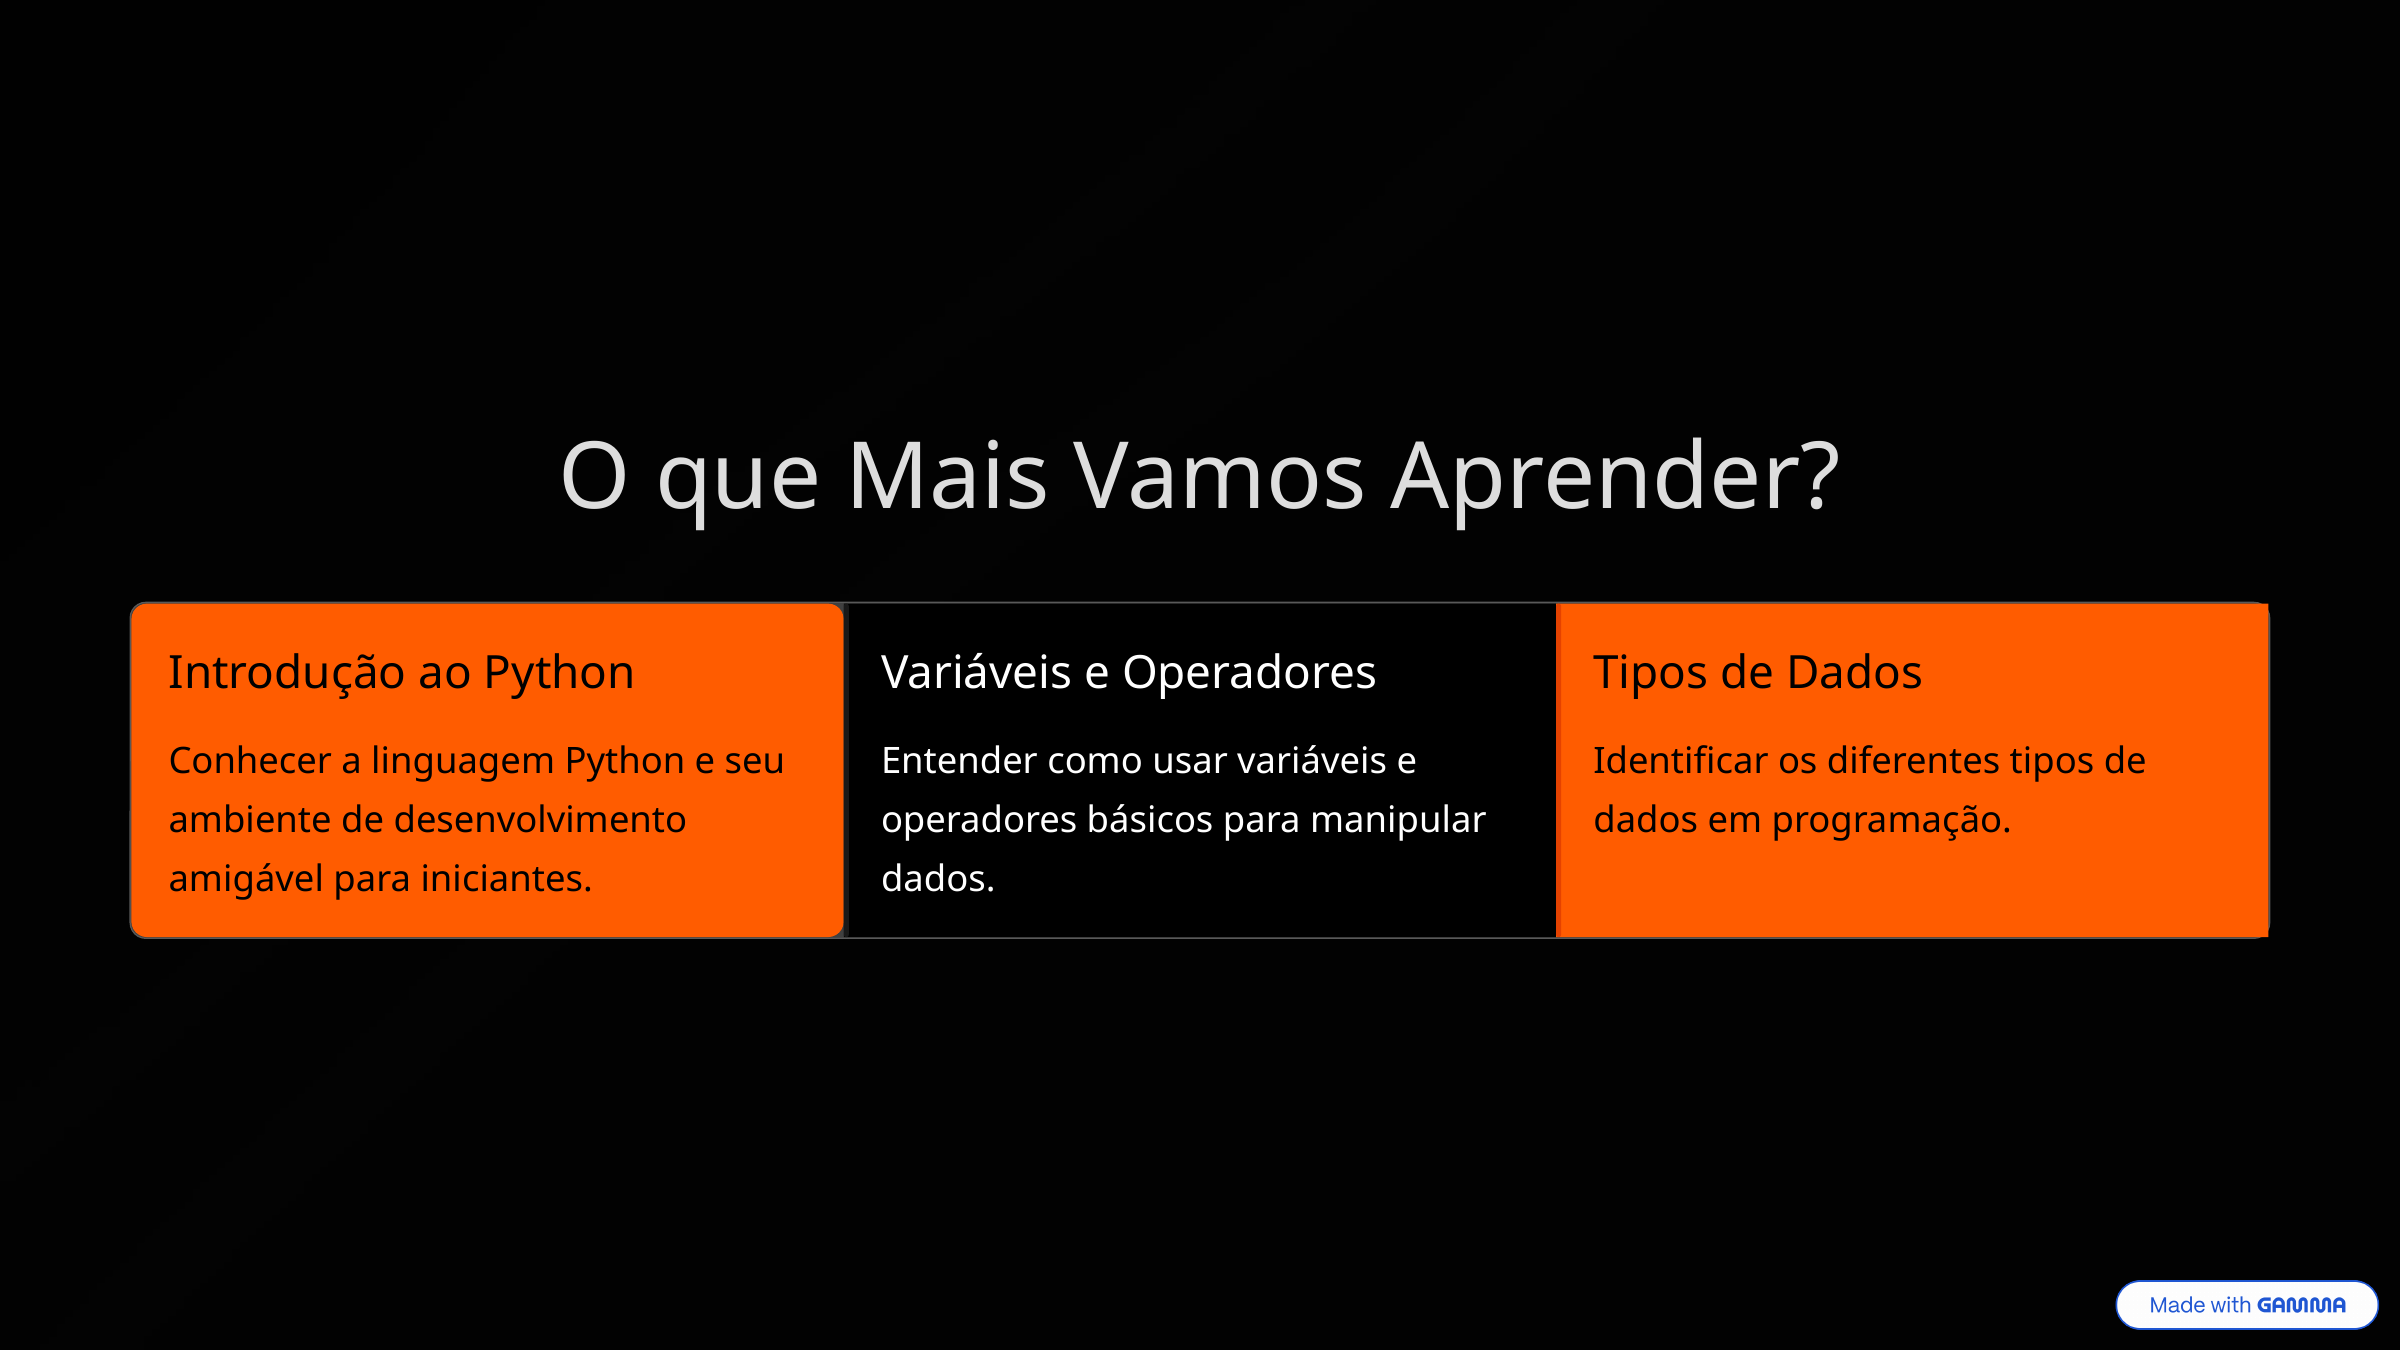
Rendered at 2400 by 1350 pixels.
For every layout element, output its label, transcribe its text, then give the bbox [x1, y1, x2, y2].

text_box [130, 602, 2259, 939]
text_box Conhecer a linguagem Python e seu ambiente de desenvolvimento amigável para iniciantes. [168, 721, 807, 900]
text_box [131, 603, 843, 938]
picture [2106, 1271, 2389, 1339]
text_box O que Mais Vamos Aprender? [536, 411, 1864, 528]
text_box Entender como usar variáveis e operadores básicos para manipular dados. [881, 721, 1519, 900]
text_box Identificar os diferentes tipos de dados em programação. [1593, 721, 2232, 841]
text_box [1556, 603, 1562, 938]
text_box Tipos de Dados [1593, 640, 2059, 699]
text_box Variáveis e Operadores [880, 640, 1402, 699]
text_box [843, 603, 849, 938]
text_box [847, 603, 1556, 938]
text_box [1560, 603, 2269, 938]
text_box Introdução ao Python [168, 640, 656, 699]
